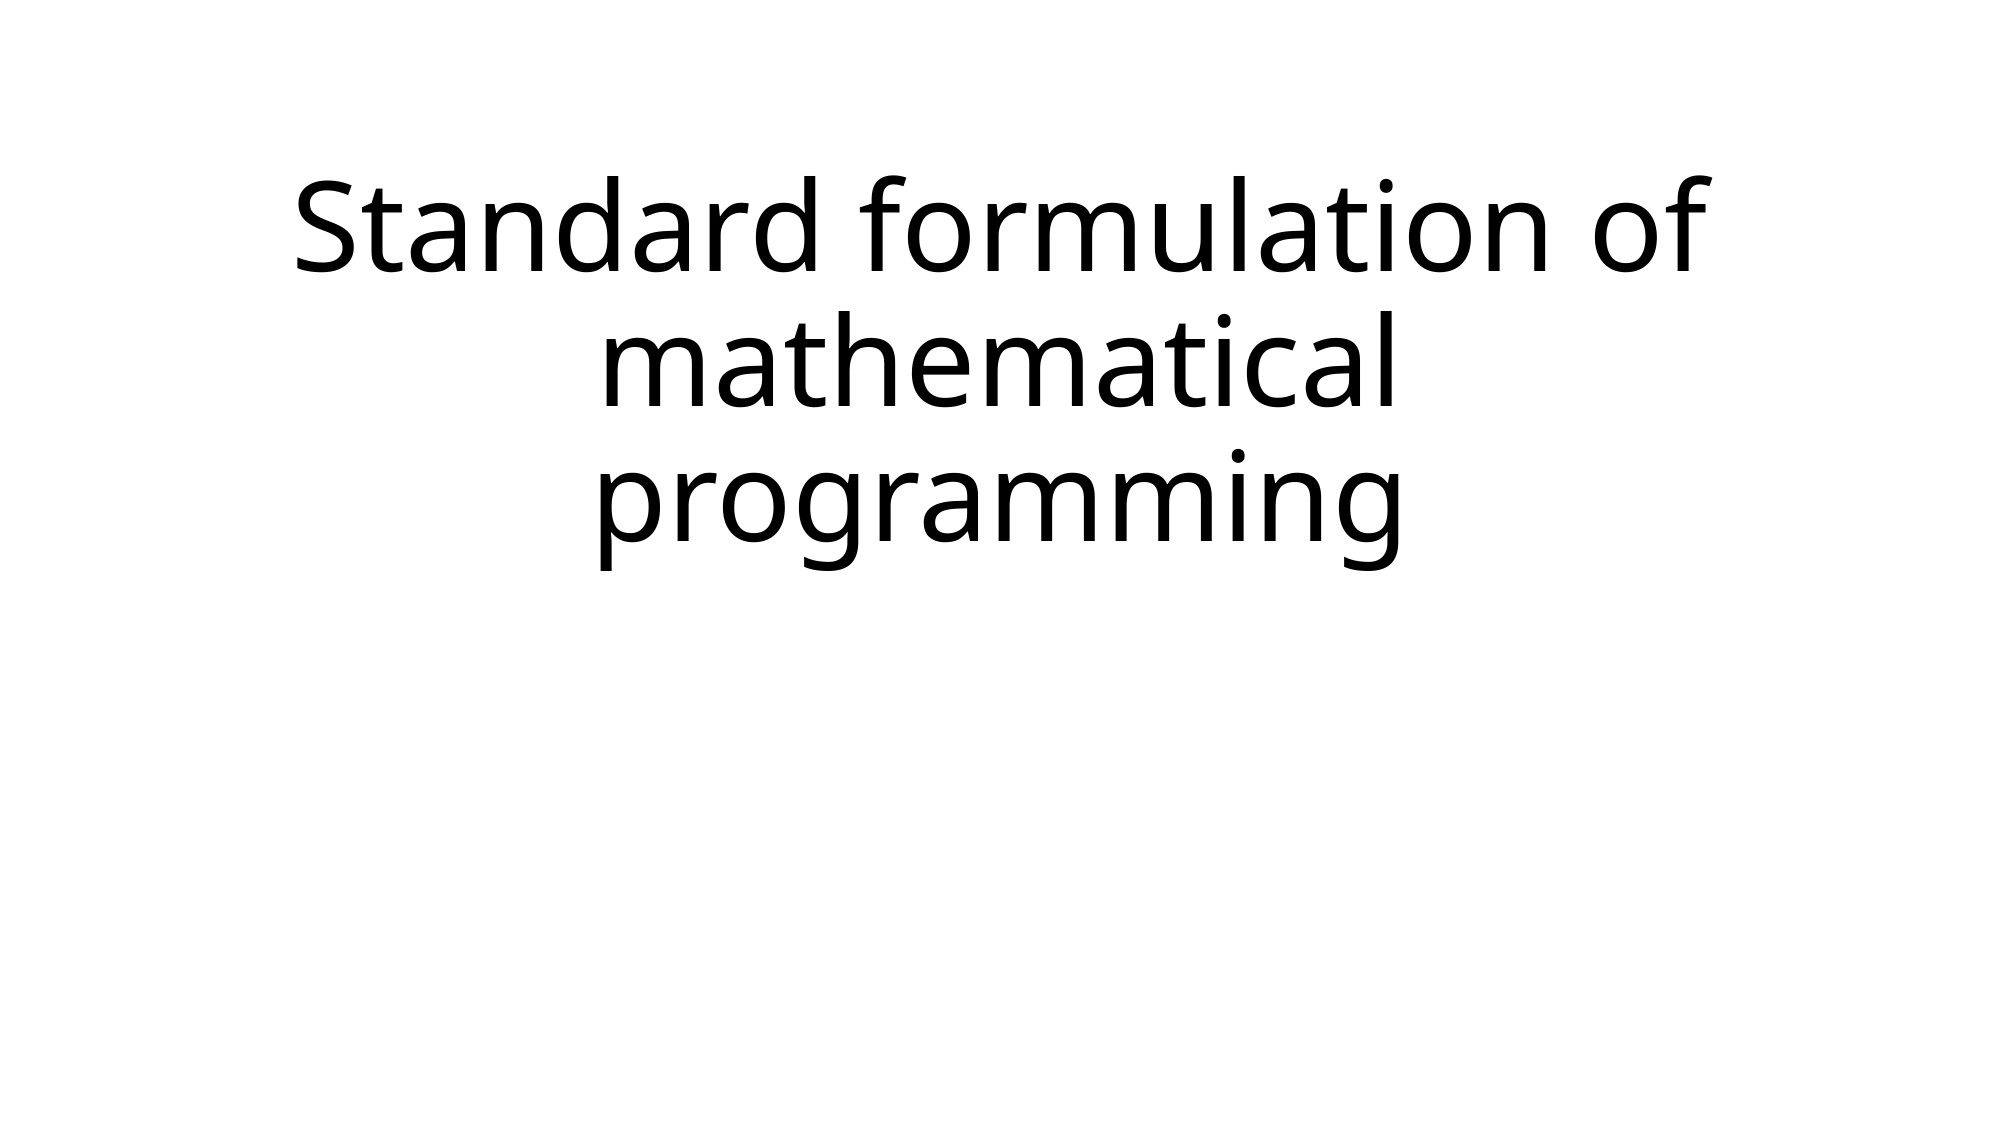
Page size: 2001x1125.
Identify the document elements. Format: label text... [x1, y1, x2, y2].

title Standard formulation of mathematical programming [249, 184, 1750, 576]
